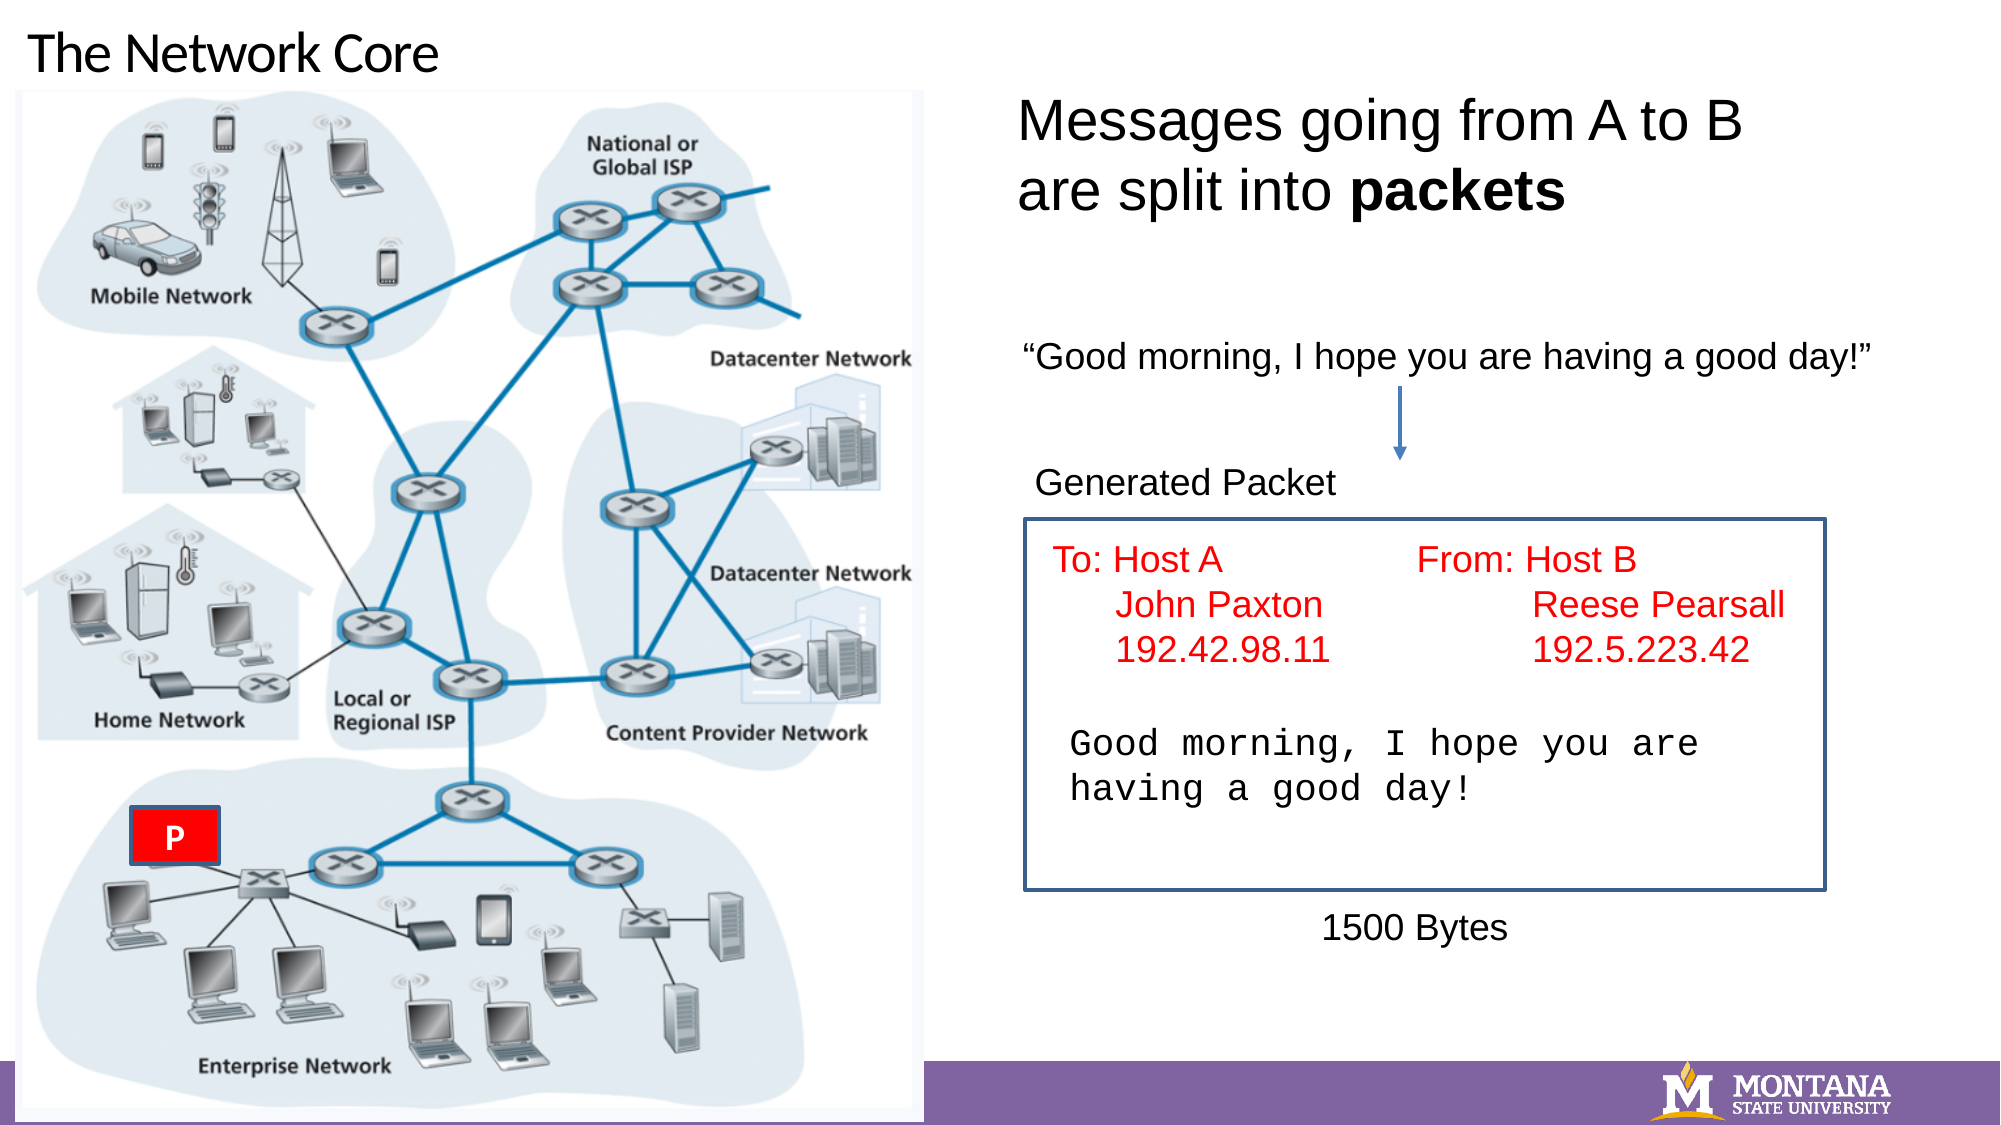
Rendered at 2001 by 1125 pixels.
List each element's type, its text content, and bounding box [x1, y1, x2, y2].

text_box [927, 1060, 1647, 1125]
text_box To: Host A John Paxton 192.42.98.11 [1037, 527, 1347, 677]
picture [14, 90, 924, 1122]
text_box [1892, 1060, 2000, 1125]
text_box Messages going from A to B are split into packets [1003, 74, 1848, 230]
text_box The Network Core [24, 12, 900, 85]
text_box “Good morning, I hope you are having a good day!” [1008, 324, 1887, 385]
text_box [0, 1060, 10, 1125]
text_box 1500 Bytes [1306, 895, 1524, 956]
text_box Generated Packet [1019, 450, 1352, 511]
text_box From: Host B Reese Pearsall 192.5.223.42 [1401, 527, 1801, 677]
picture [1649, 1060, 1892, 1122]
text_box [1023, 517, 1827, 892]
text_box Good morning, I hope you are having a good day! [1054, 711, 1816, 816]
